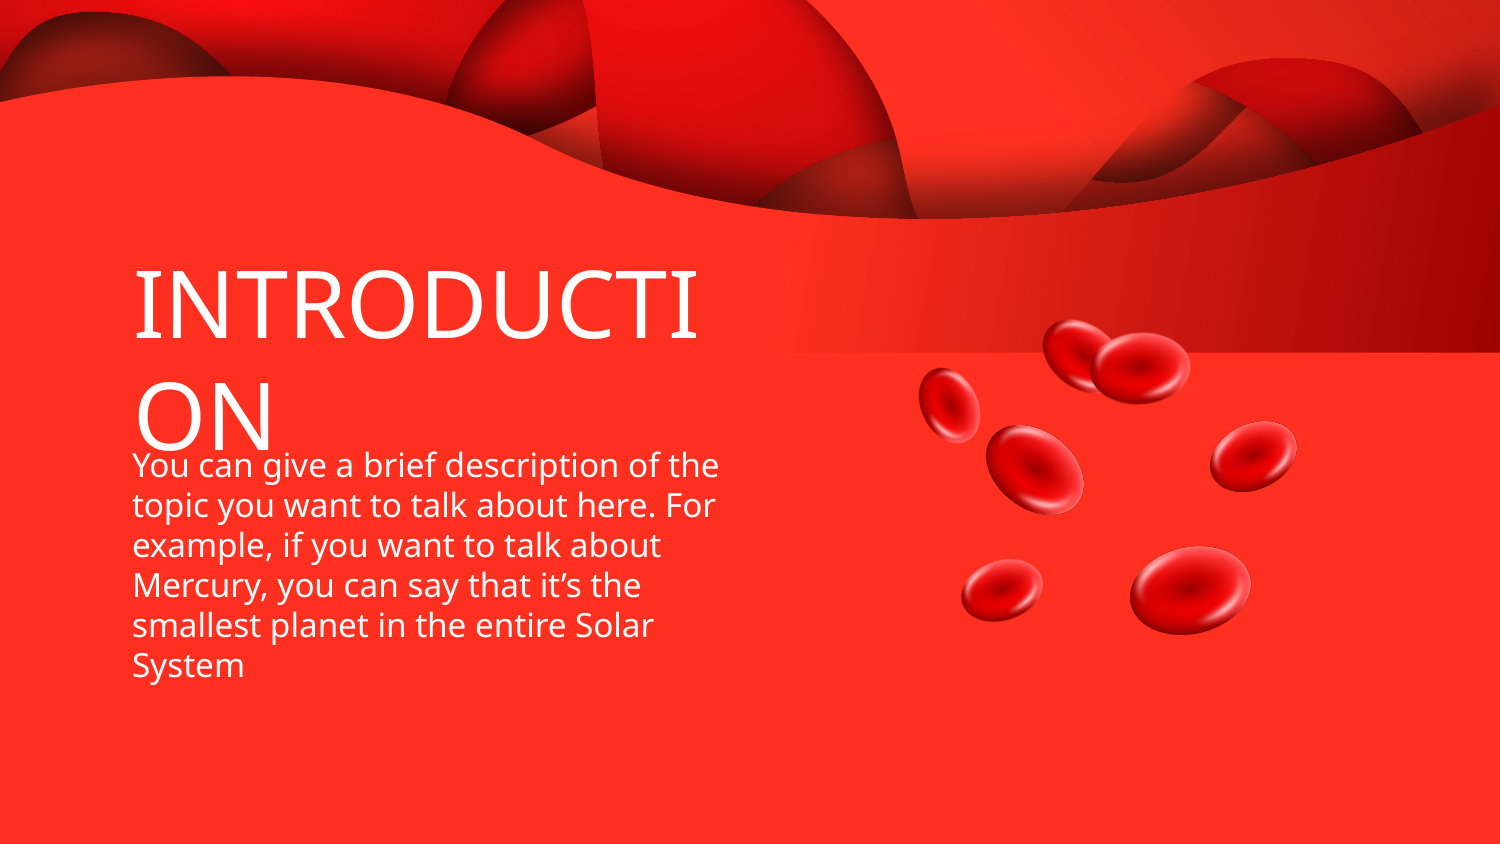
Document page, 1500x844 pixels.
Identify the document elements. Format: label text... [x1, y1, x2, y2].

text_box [912, 312, 1297, 636]
subtitle You can give a brief description of the topic you want to talk about here. For example, if you want to talk about Mercury, you can say that it’s the smallest planet in the entire Solar System [116, 425, 750, 702]
title INTRODUCTION [118, 287, 752, 426]
